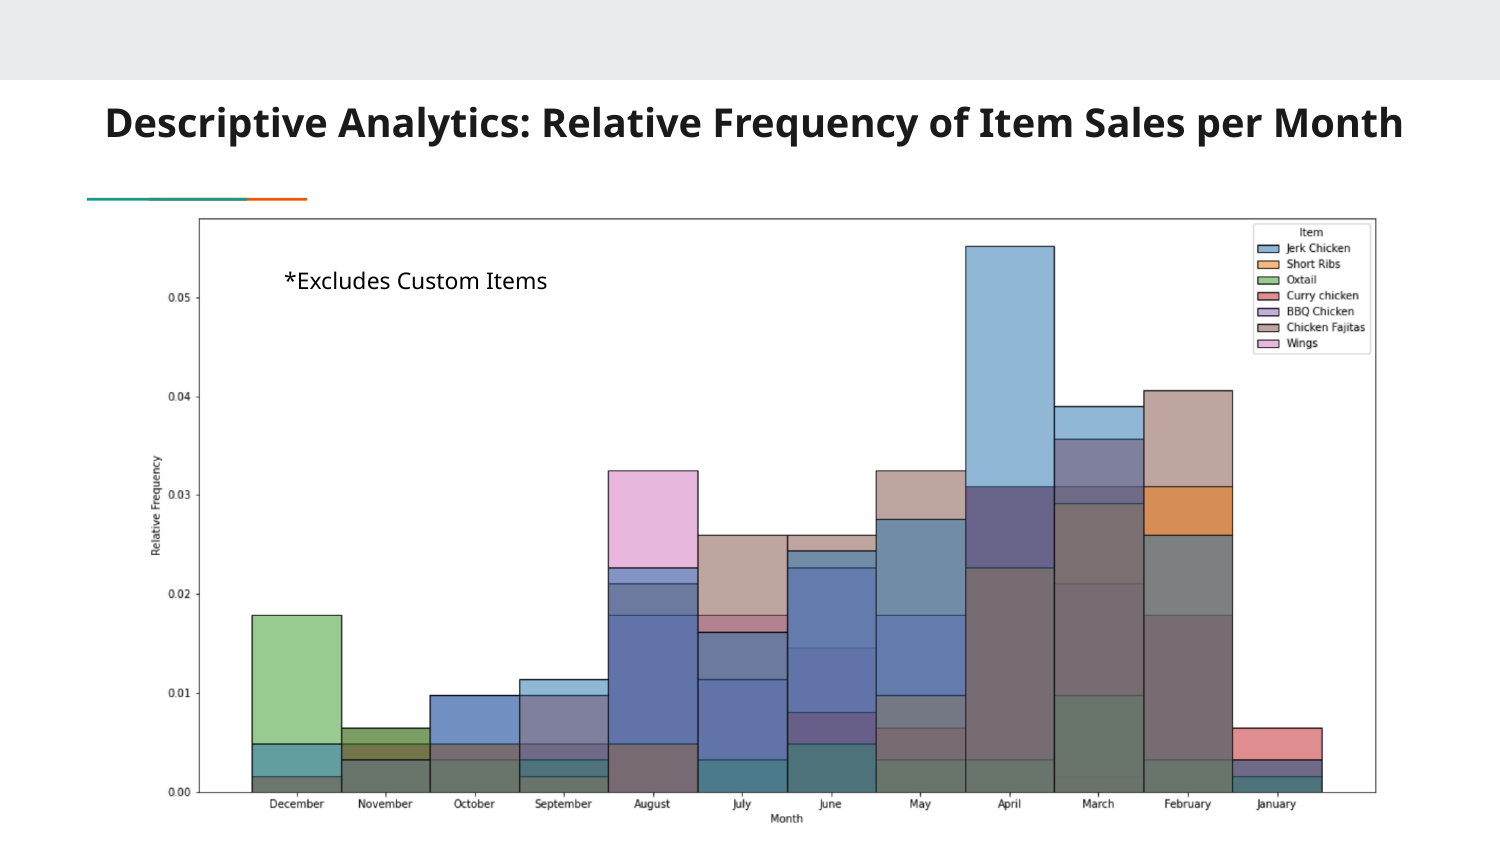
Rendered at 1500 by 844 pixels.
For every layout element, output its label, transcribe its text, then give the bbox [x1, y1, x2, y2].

title Descriptive Analytics: Relative Frequency of Item Sales per Month [89, 82, 1431, 171]
picture [133, 204, 1387, 829]
